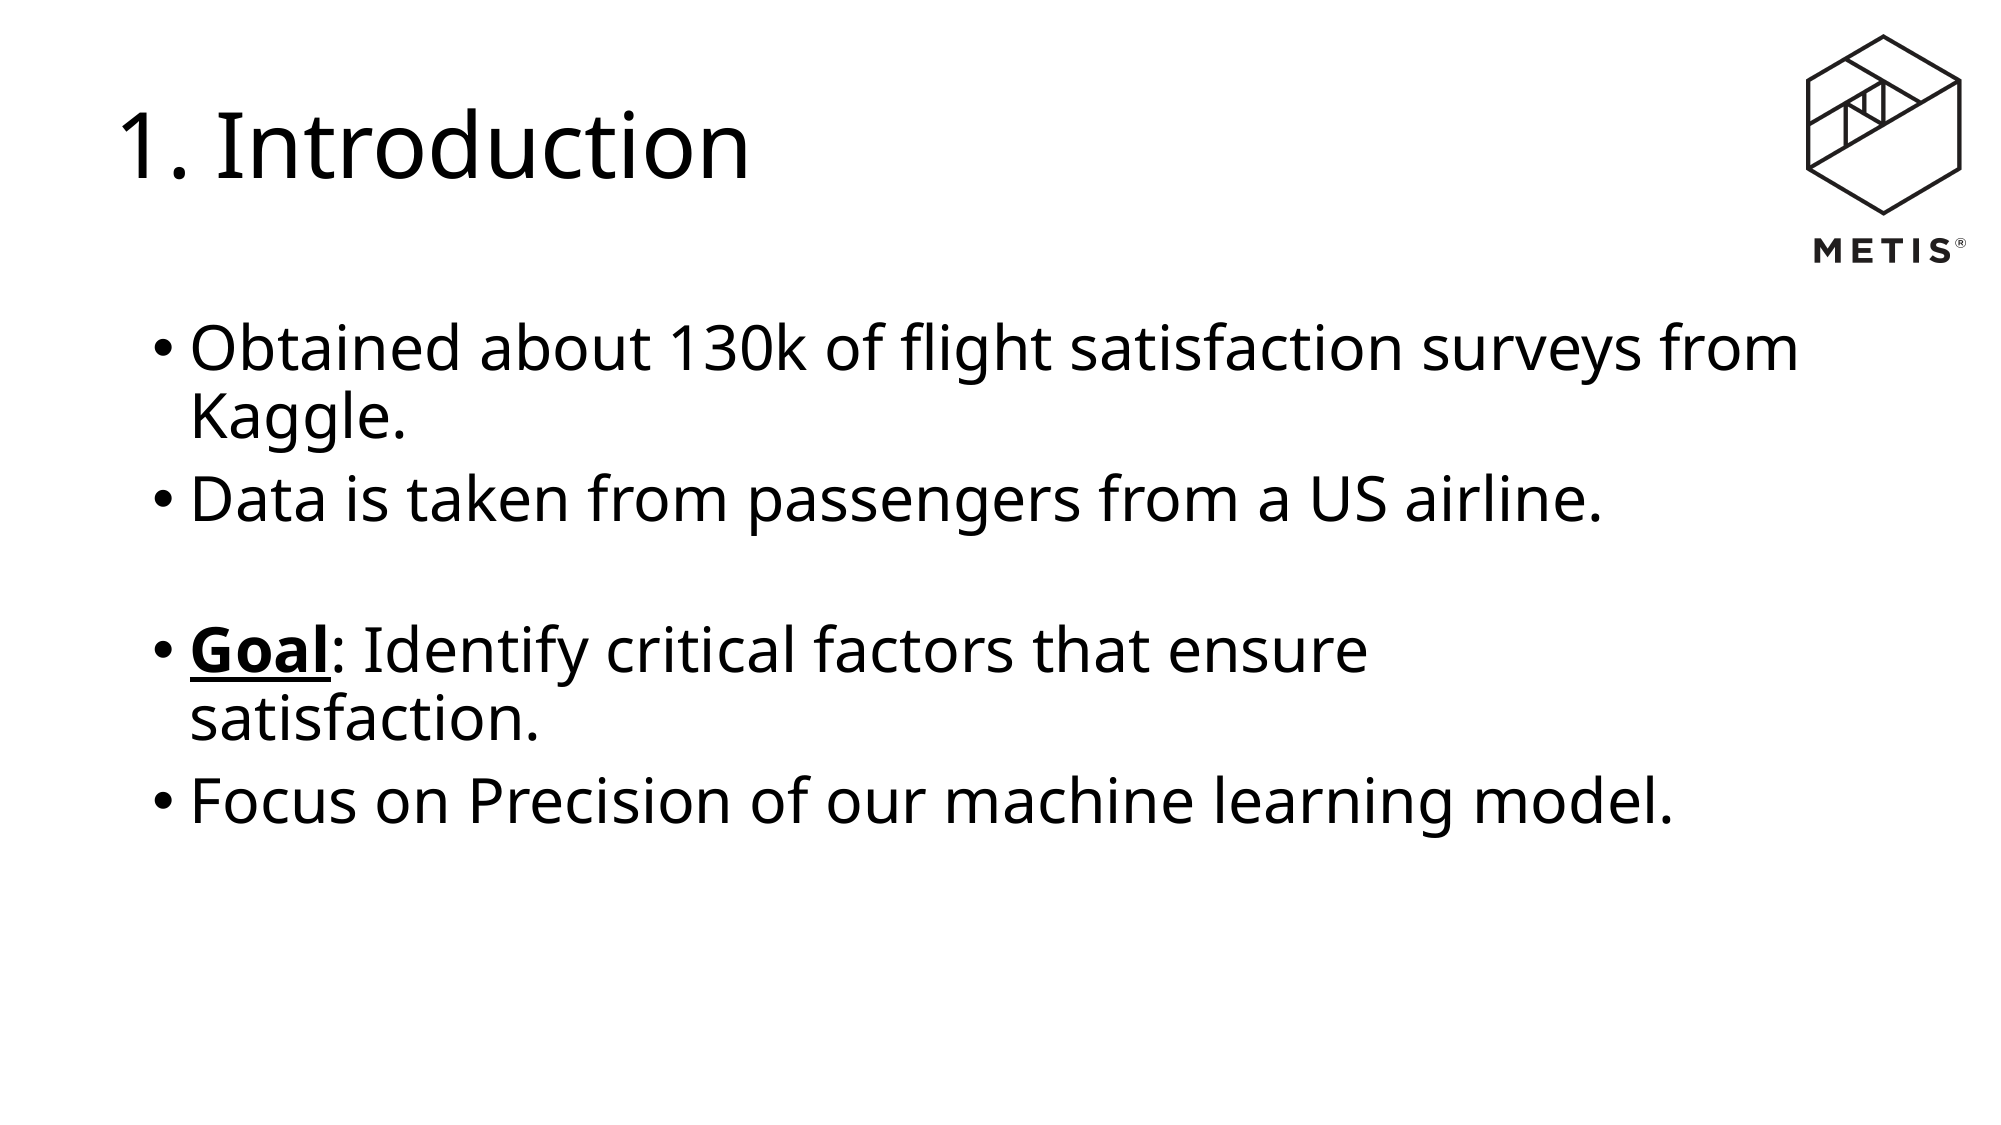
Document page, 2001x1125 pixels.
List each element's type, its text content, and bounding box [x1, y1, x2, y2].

text_box Data is taken from passengers from a US airline. [137, 460, 1746, 560]
picture [1806, 34, 1966, 263]
text_box Goal: Identify critical factors that ensure satisfaction. [137, 611, 1746, 711]
text_box Focus on Precision of our machine learning model. [137, 761, 1746, 861]
list Obtained about 130k of flight satisfaction surveys from Kaggle. [137, 309, 1825, 409]
title 1. Introduction [99, 39, 1806, 258]
